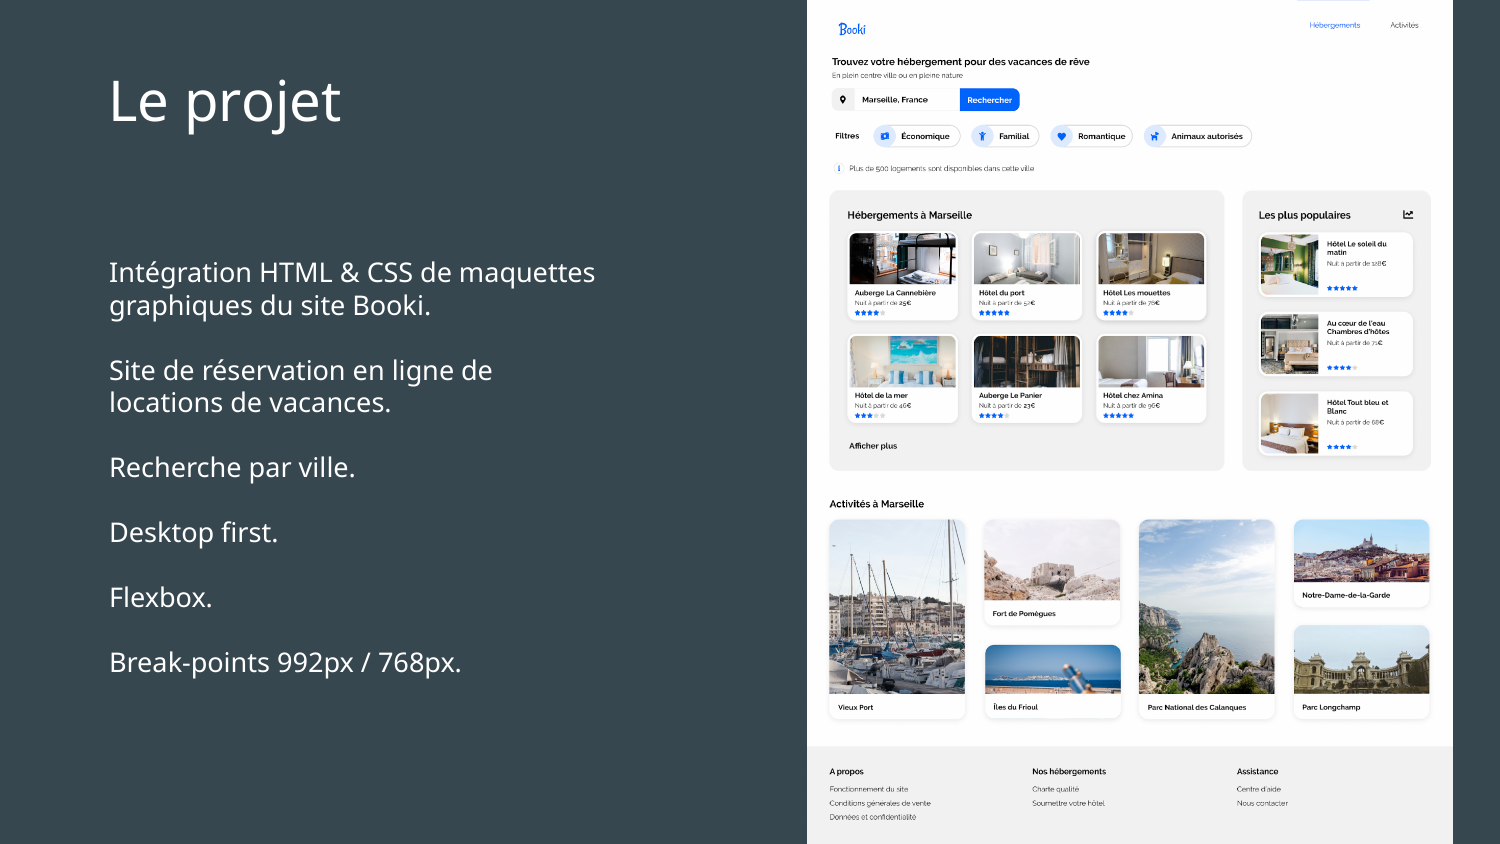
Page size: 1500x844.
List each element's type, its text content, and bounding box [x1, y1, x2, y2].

text_box Intégration HTML & CSS de maquettes graphiques du site Booki. Site de réservation en ligne de locations de vacances. Recherche par ville. Desktop first. Flexbox. Break-points 992px / 768px. [94, 247, 615, 778]
text_box Le projet [93, 49, 778, 144]
picture [807, 0, 1453, 844]
